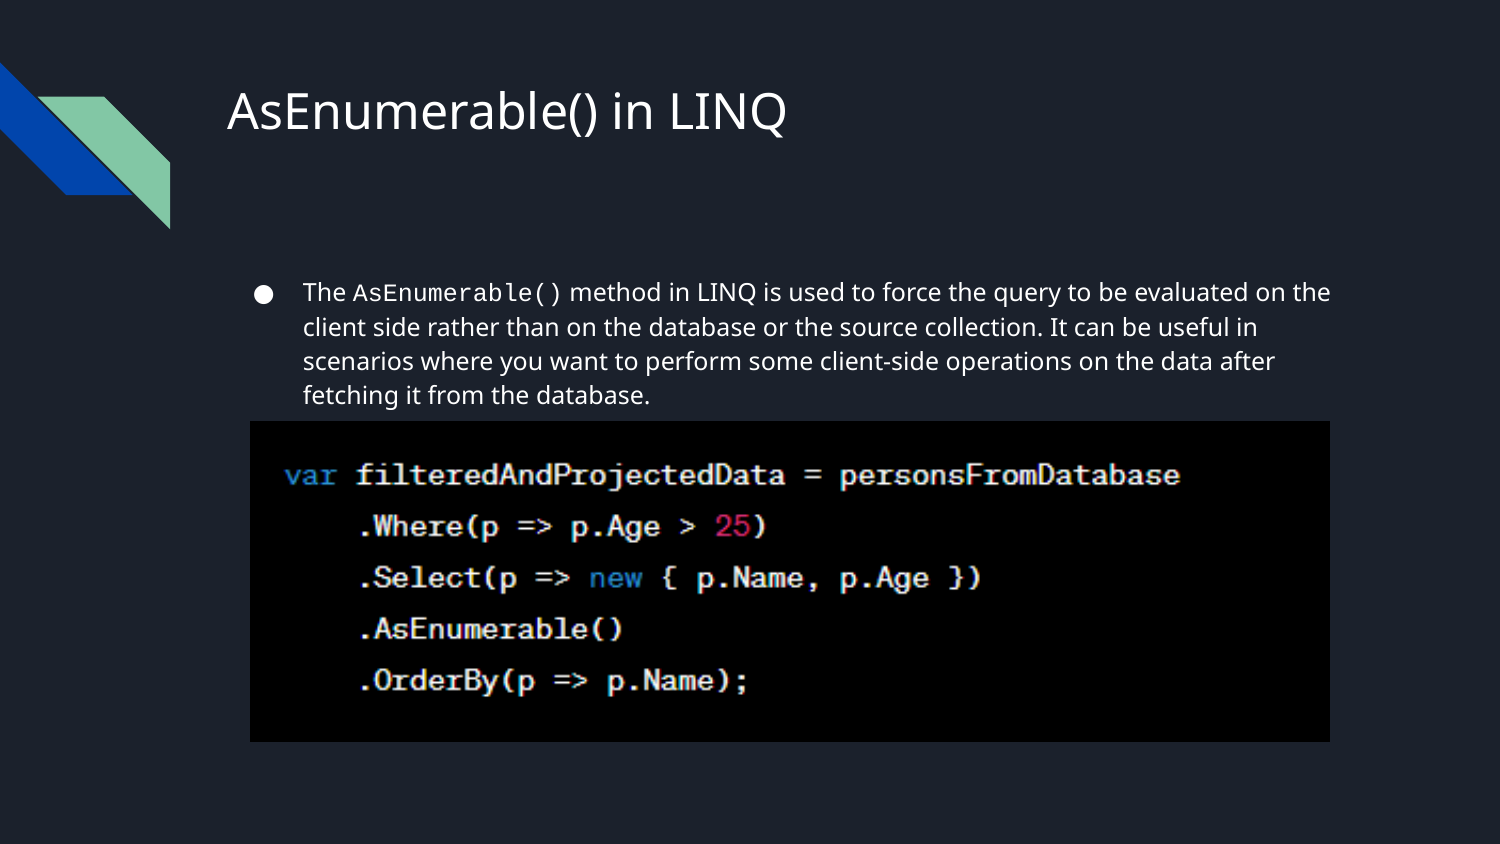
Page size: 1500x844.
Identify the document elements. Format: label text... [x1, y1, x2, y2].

picture [250, 421, 1331, 742]
title AsEnumerable() in LINQ [212, 64, 1368, 215]
list The AsEnumerable() method in LINQ is used to force the query to be evaluated on the client side rather than on the database or the source collection. It can be useful in scenarios where you want to perform some client-side operations on the data after fetching it from the database. [212, 257, 1368, 735]
